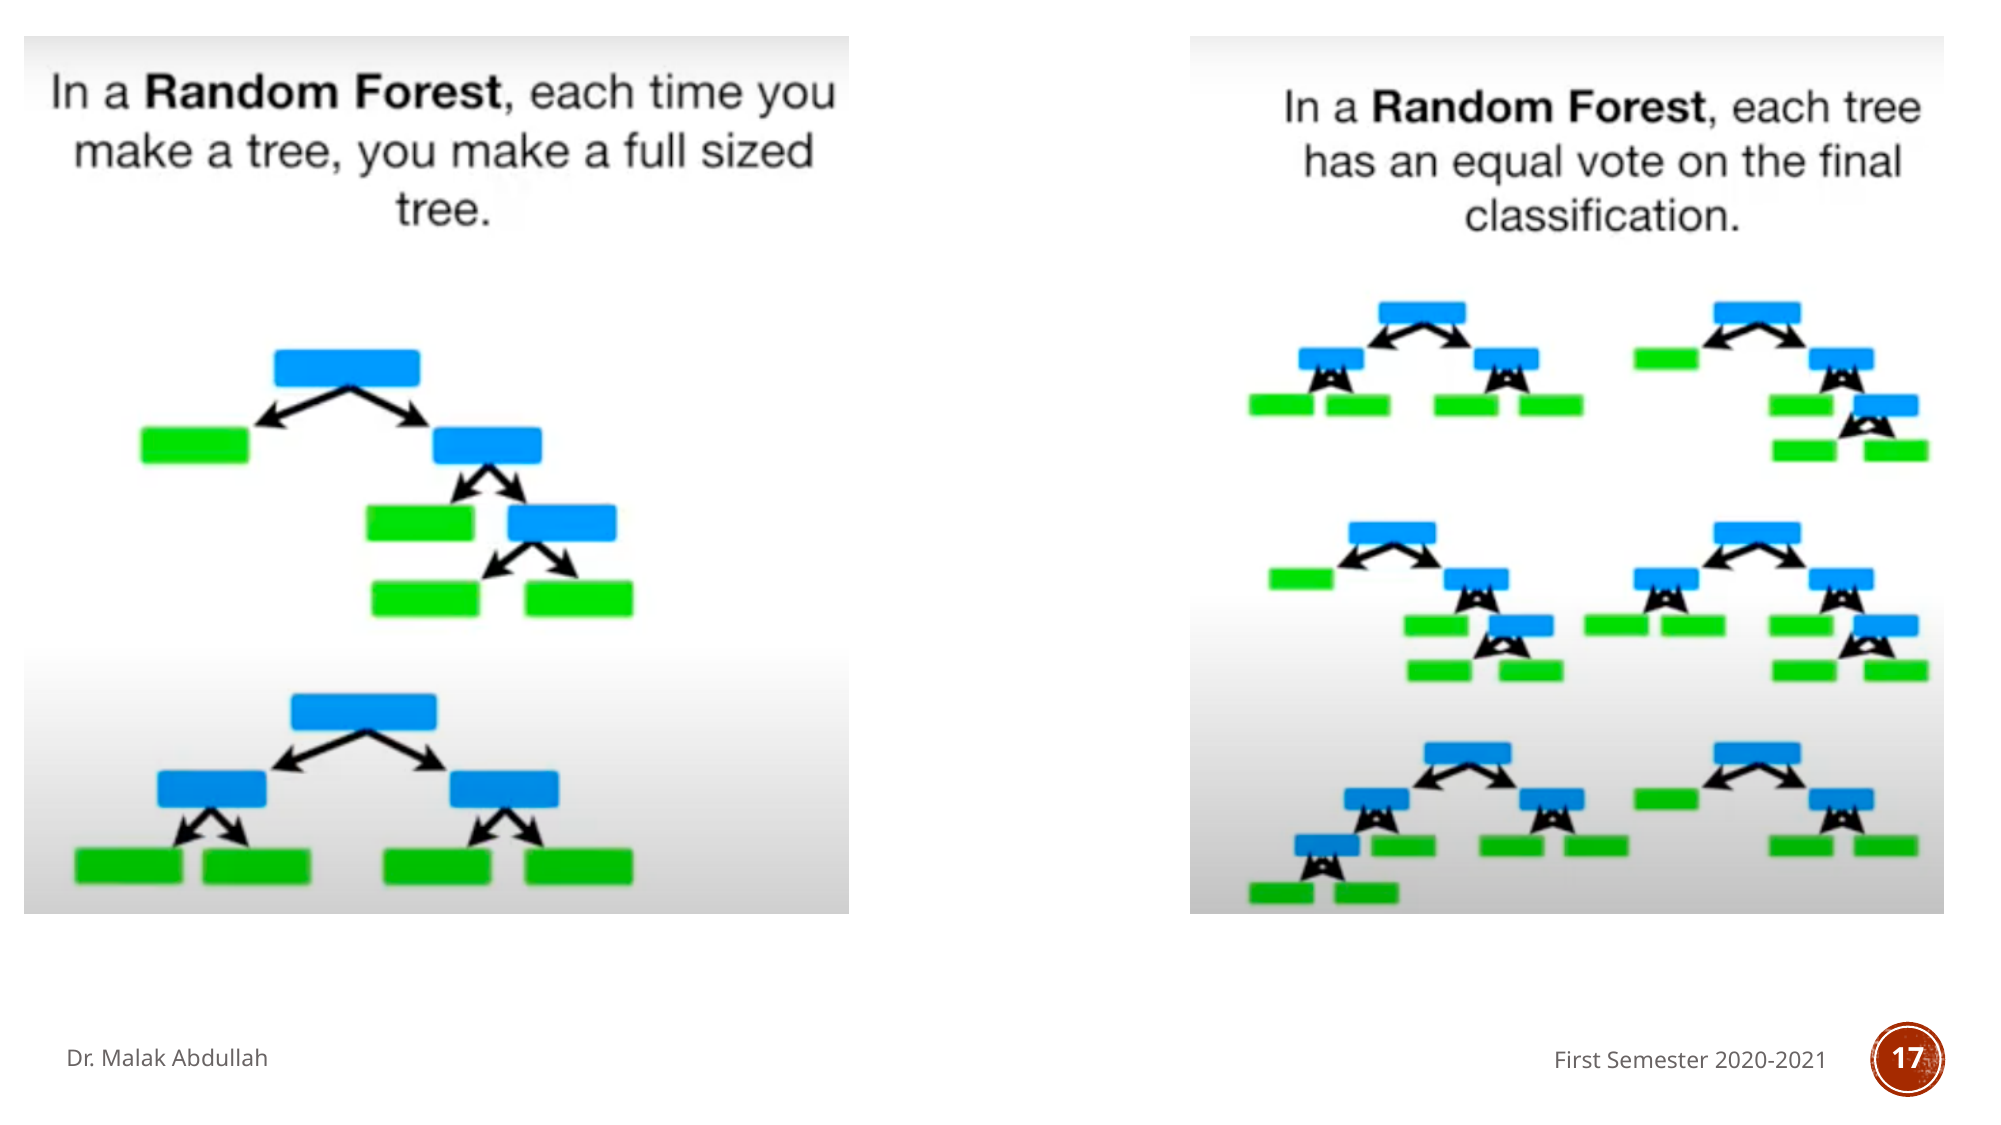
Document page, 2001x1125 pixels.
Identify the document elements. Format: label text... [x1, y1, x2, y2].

slide_number 17 [1855, 1028, 1961, 1089]
footer Dr. Malak Abdullah [51, 1028, 1217, 1089]
picture [1190, 36, 1944, 914]
picture [24, 36, 849, 914]
slide_number First Semester 2020-2021 [1306, 1028, 1844, 1089]
